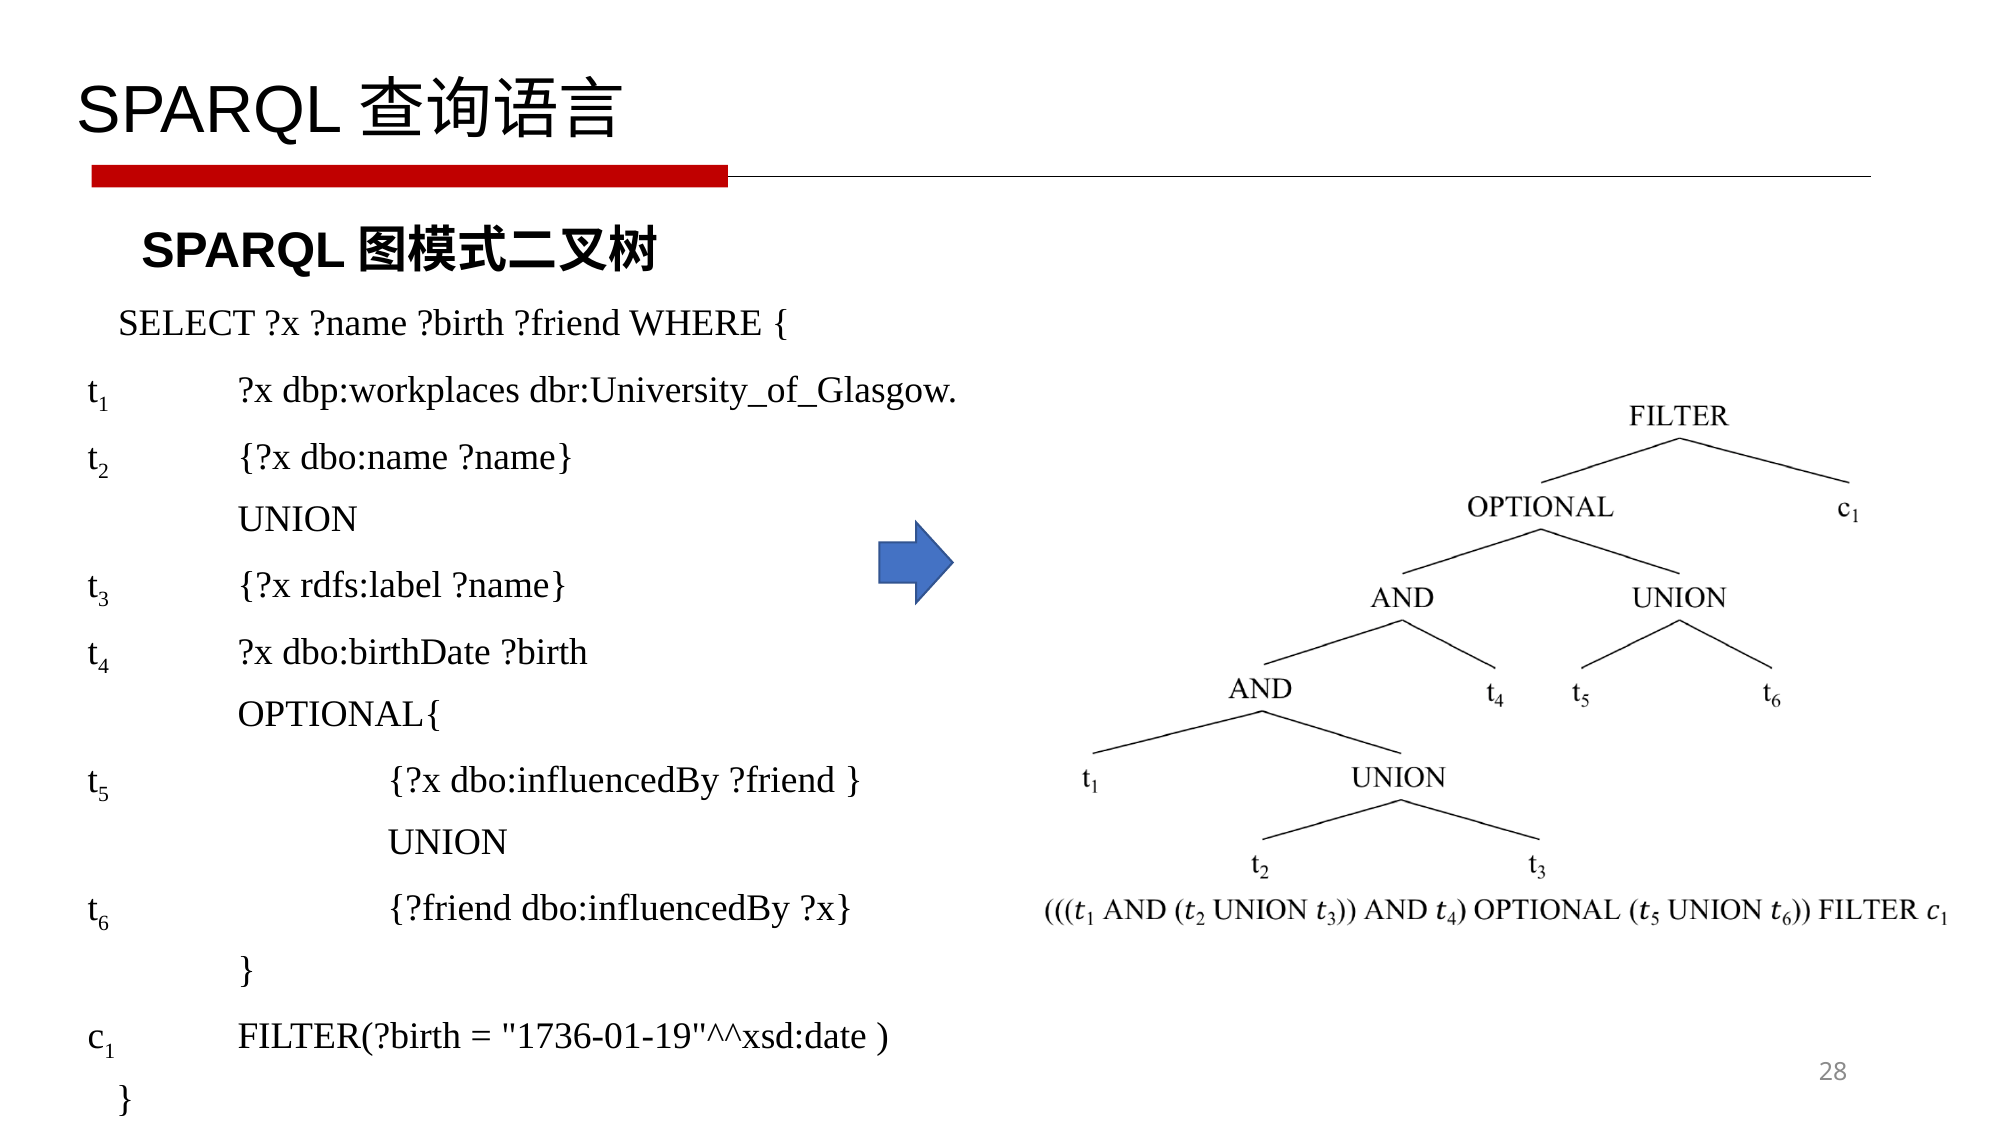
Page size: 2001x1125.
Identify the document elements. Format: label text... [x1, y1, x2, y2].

text_box SPARQL图模式二叉树 [126, 210, 1168, 285]
text_box [91, 177, 729, 188]
text_box [91, 164, 729, 176]
picture [1037, 401, 1956, 935]
text_box SELECT ?x ?name ?birth ?friend WHERE { t1 ?x dbp:workplaces dbr:University_of_Glasgow. t2 {?x dbo:name ?name} UNION t3 {?x rdfs:label ?name} t4 ?x dbo:birthDate ?birth OPTIONAL{ t5 {?x dbo:influencedBy ?friend } UNION t6 {?friend dbo:influencedBy ?x} } c1 FILTER(?birth = "1736-01-19"^^xsd:date ) } [72, 292, 1103, 1125]
text_box SPARQL查询语言 [62, 58, 641, 153]
slide_number 28 [1412, 1042, 1863, 1103]
